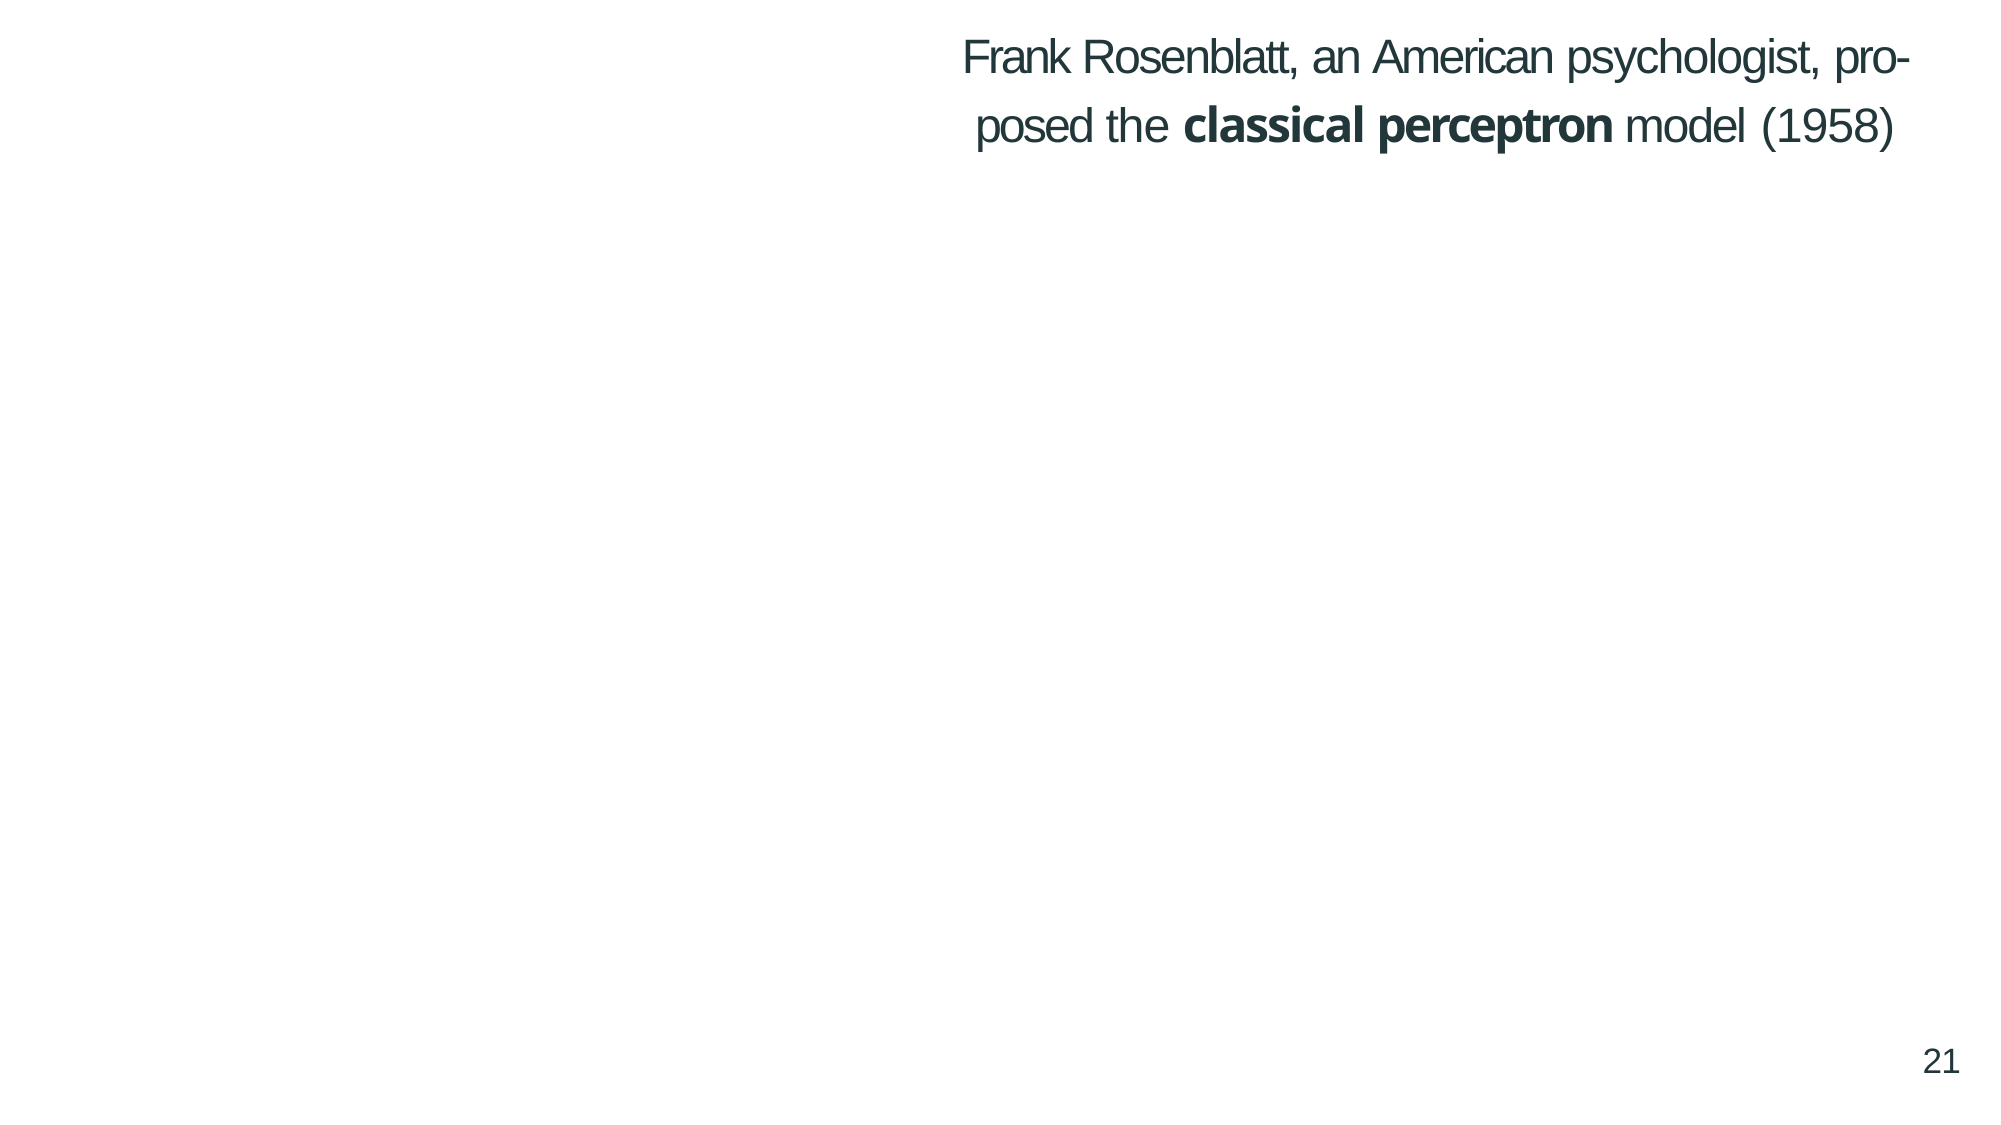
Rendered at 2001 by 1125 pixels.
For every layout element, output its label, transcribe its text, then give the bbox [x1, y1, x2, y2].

text_box 21 [1918, 1037, 1965, 1081]
text_box Frank Rosenblatt, an American psychologist, pro- posed the classical perceptron model (1958) [920, 10, 1919, 152]
